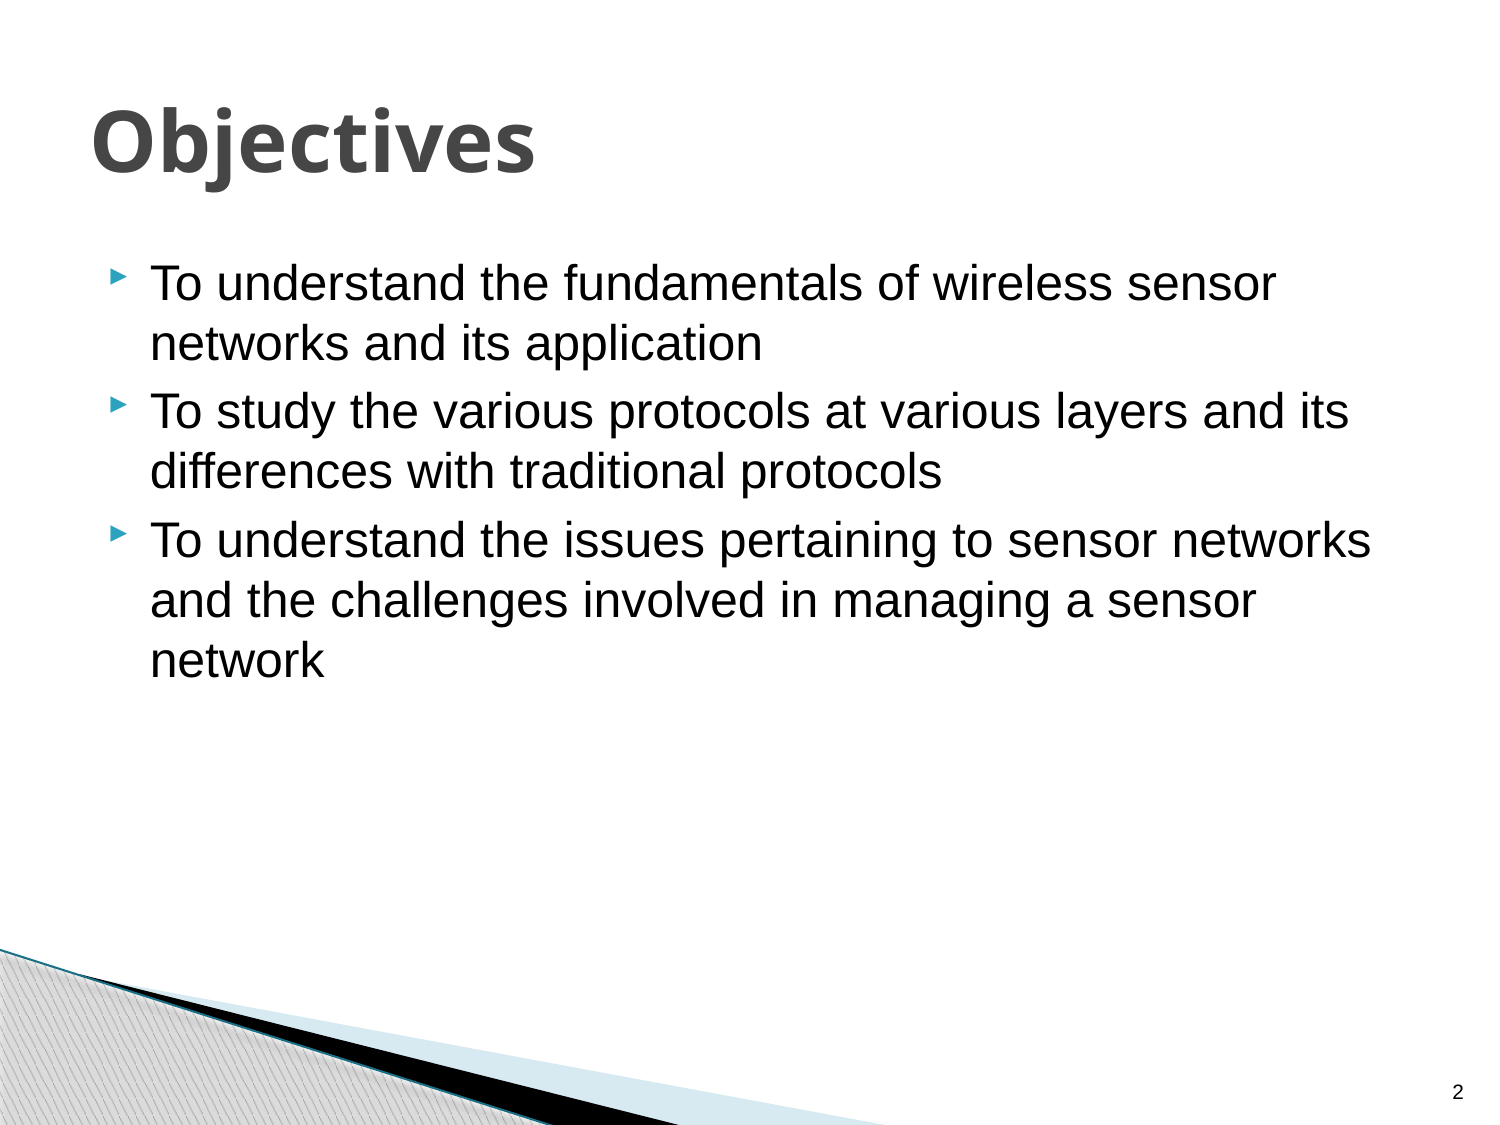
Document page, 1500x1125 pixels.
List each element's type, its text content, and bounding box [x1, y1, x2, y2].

slide_number 2 [1418, 1051, 1479, 1112]
list To understand the fundamentals of wireless sensor networks and its application To study the various protocols at various layers and its differences with traditional protocols To understand the issues pertaining to sensor networks and the challenges involved in managing a sensor network [75, 243, 1425, 986]
title Objectives [75, 45, 1425, 233]
